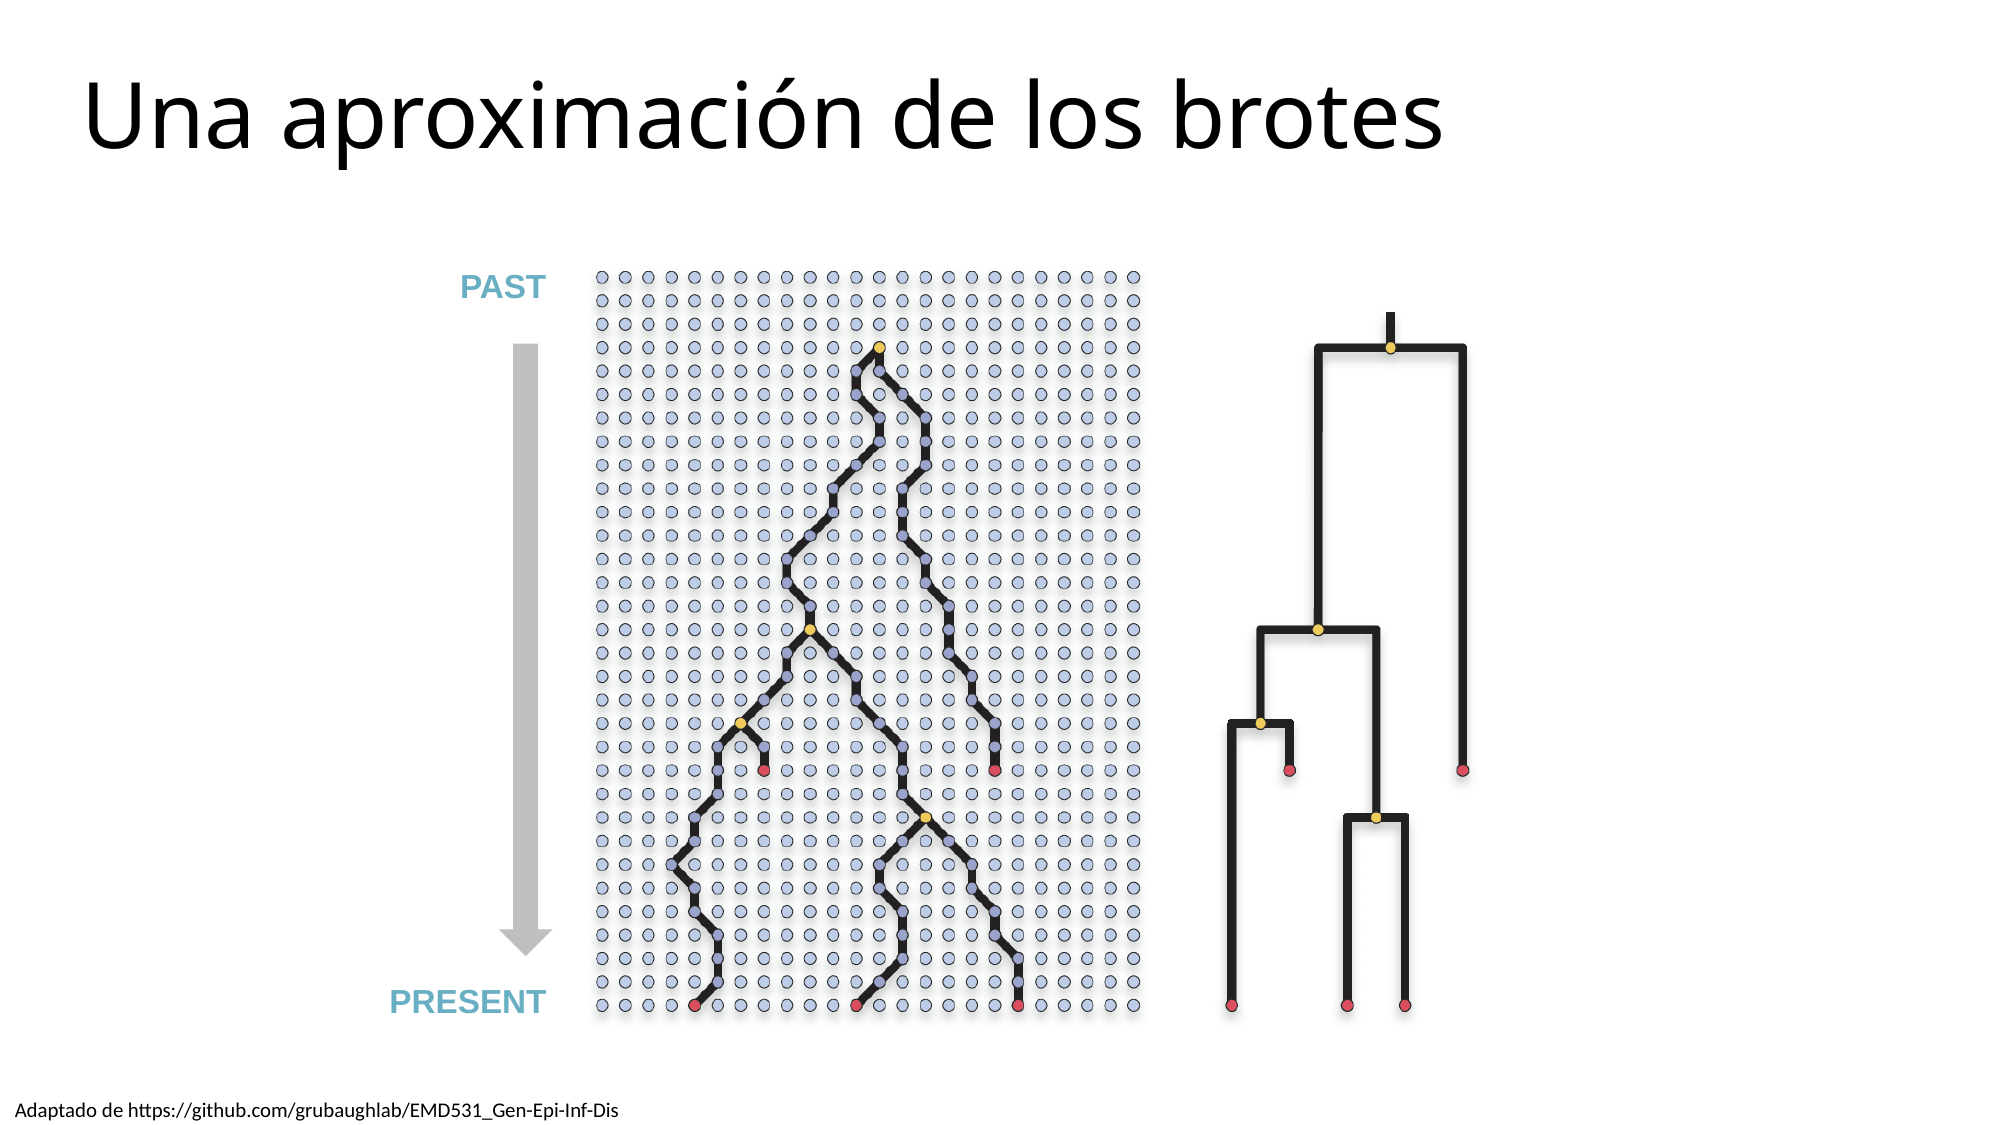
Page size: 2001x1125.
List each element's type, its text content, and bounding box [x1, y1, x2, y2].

text_box Adaptado de https://github.com/grubaughlab/EMD531_Gen-Epi-Inf-Dis [0, 1089, 898, 1125]
title Una aproximación de los brotes [66, 53, 1952, 185]
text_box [342, 227, 1511, 1047]
